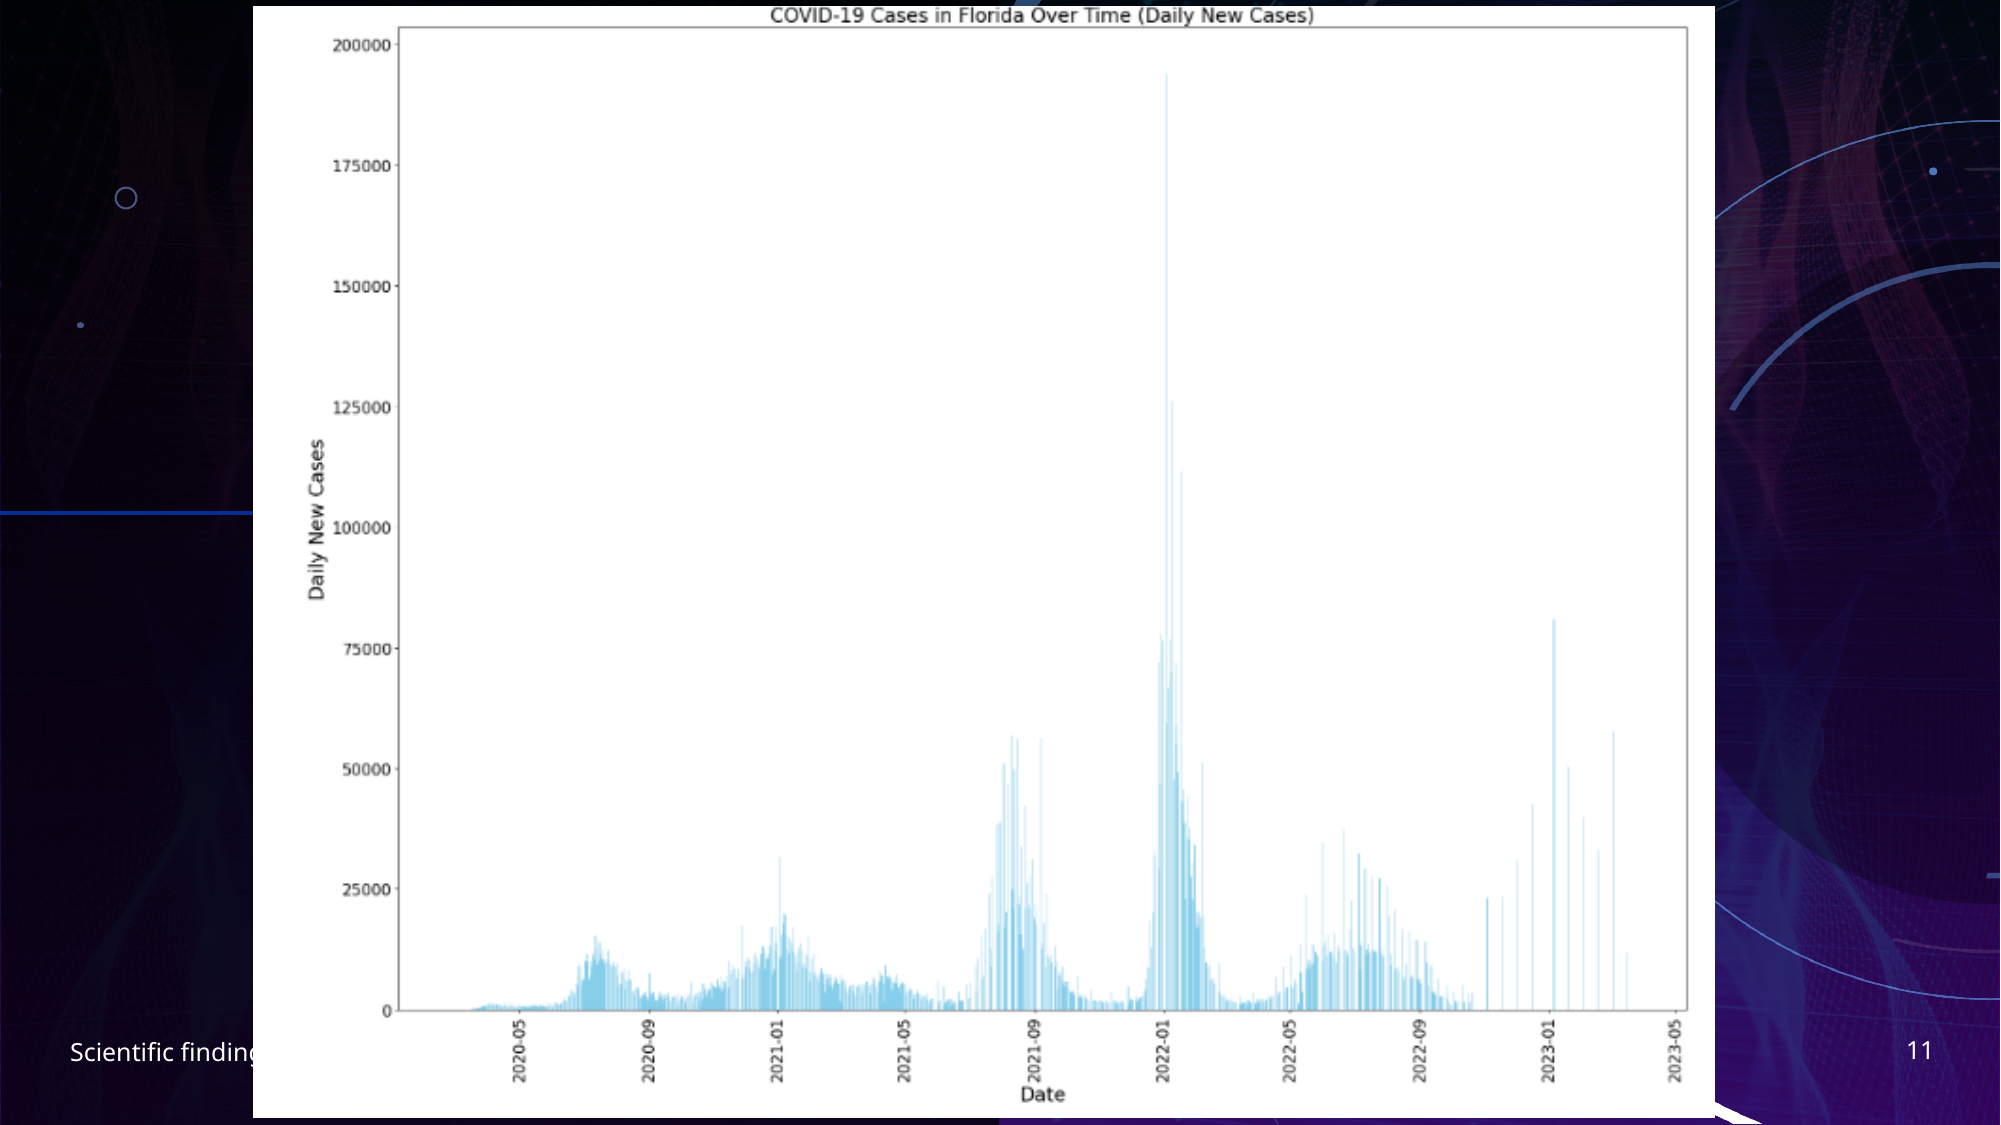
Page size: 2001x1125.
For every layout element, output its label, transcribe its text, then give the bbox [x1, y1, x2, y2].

picture [253, 0, 2001, 1124]
slide_number 11 [1715, 1021, 1950, 1082]
footer Scientific findings [55, 1023, 253, 1084]
